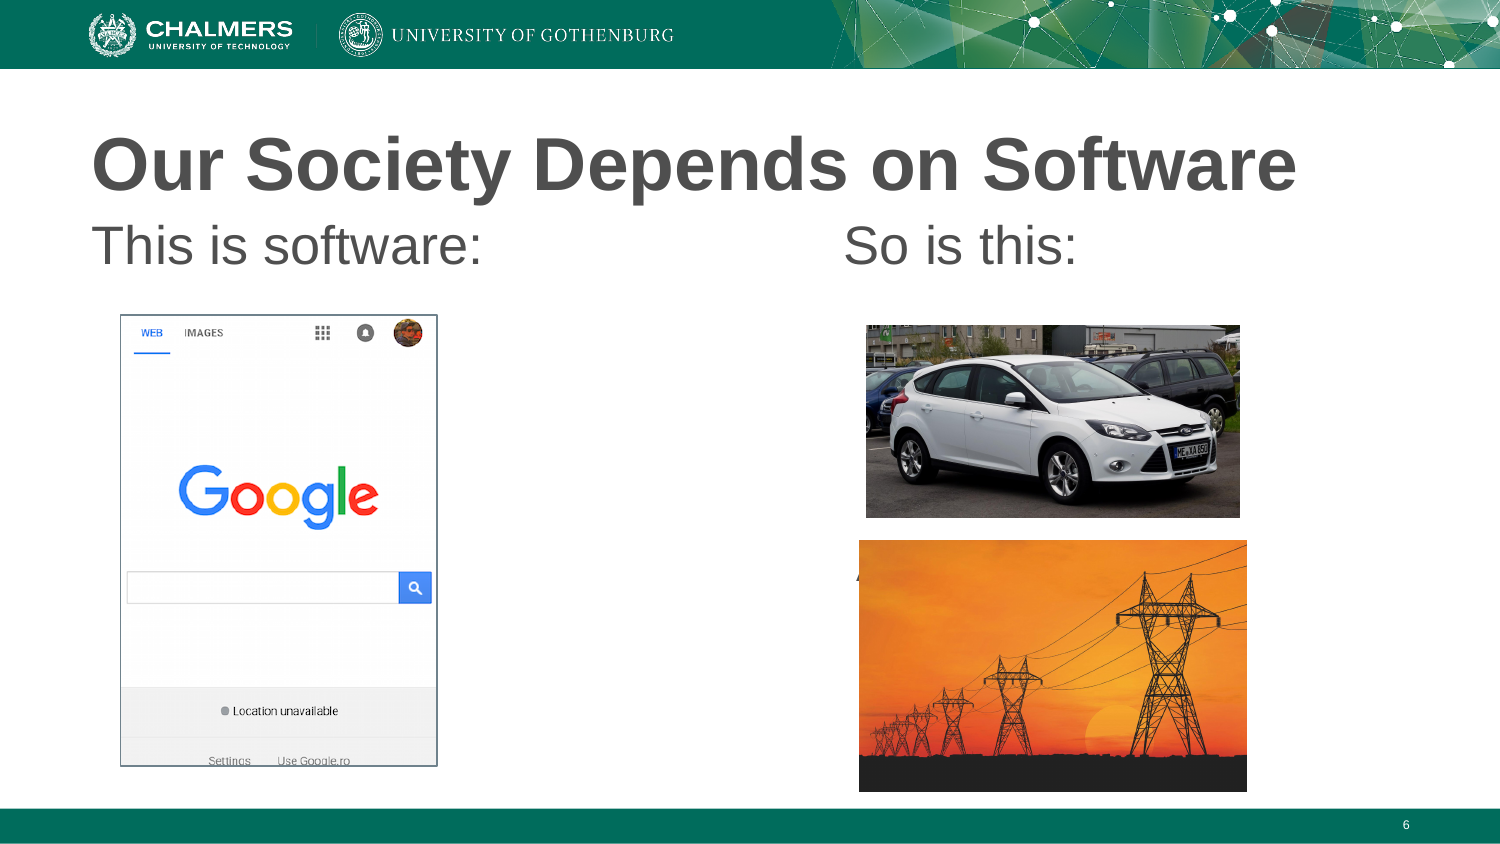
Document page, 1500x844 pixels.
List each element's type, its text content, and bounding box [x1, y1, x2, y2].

picture [759, 0, 1500, 68]
slide_number ‹#› [1074, 809, 1425, 844]
picture [866, 325, 1240, 519]
picture [120, 315, 437, 766]
picture [64, 0, 696, 85]
picture [858, 539, 1248, 792]
title Our Society Depends on Software [76, 100, 1425, 210]
list This is software: So is this: Also, this: [76, 210, 1425, 782]
